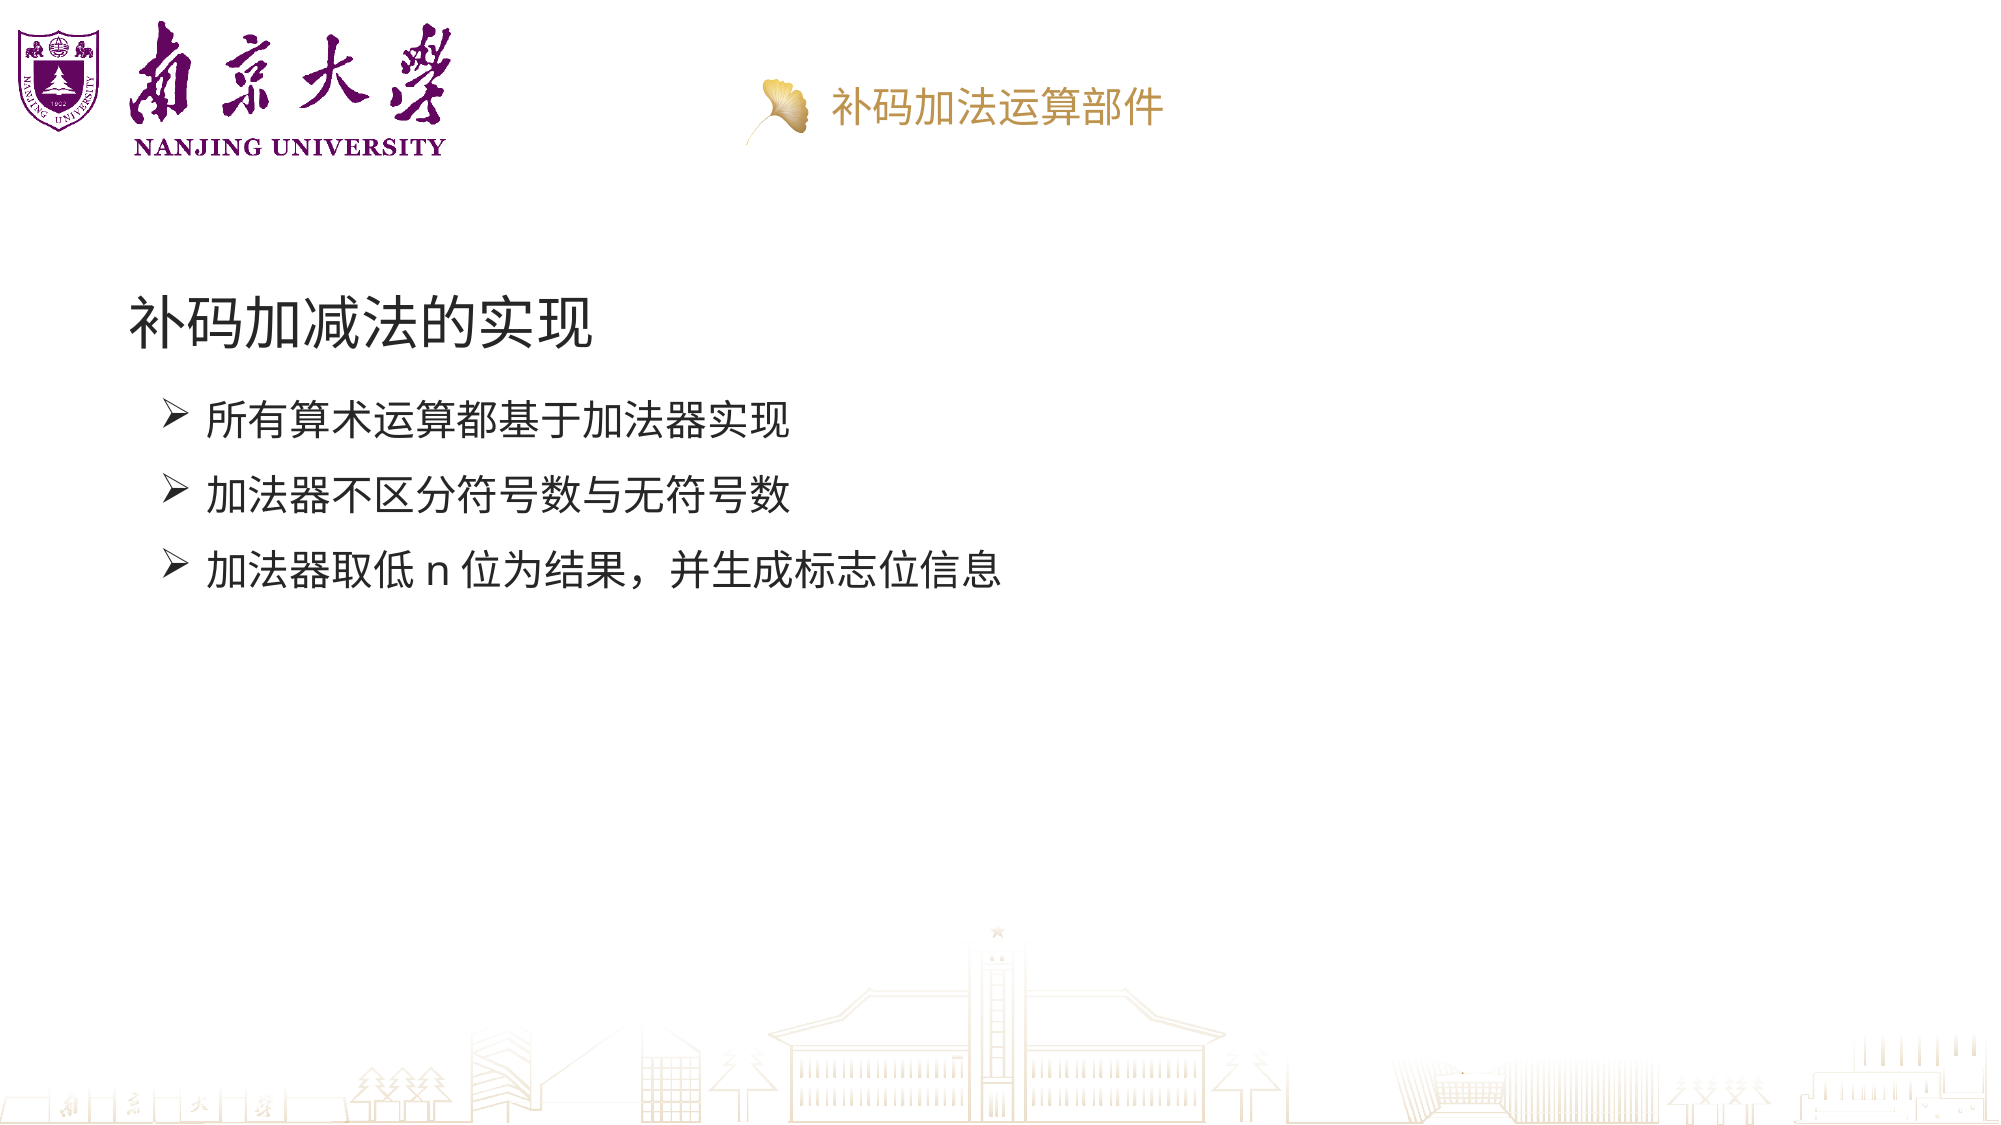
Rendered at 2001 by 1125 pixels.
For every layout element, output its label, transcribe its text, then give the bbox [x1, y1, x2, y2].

picture [18, 21, 451, 160]
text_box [110, 260, 1932, 442]
text_box 补码加法运算部件 [816, 73, 1226, 139]
text_box 所有算术运算都基于加法器实现 加法器不区分符号数与无符号数 加法器取低n位为结果，并生成标志位信息 [144, 442, 1143, 602]
picture [731, 64, 830, 169]
